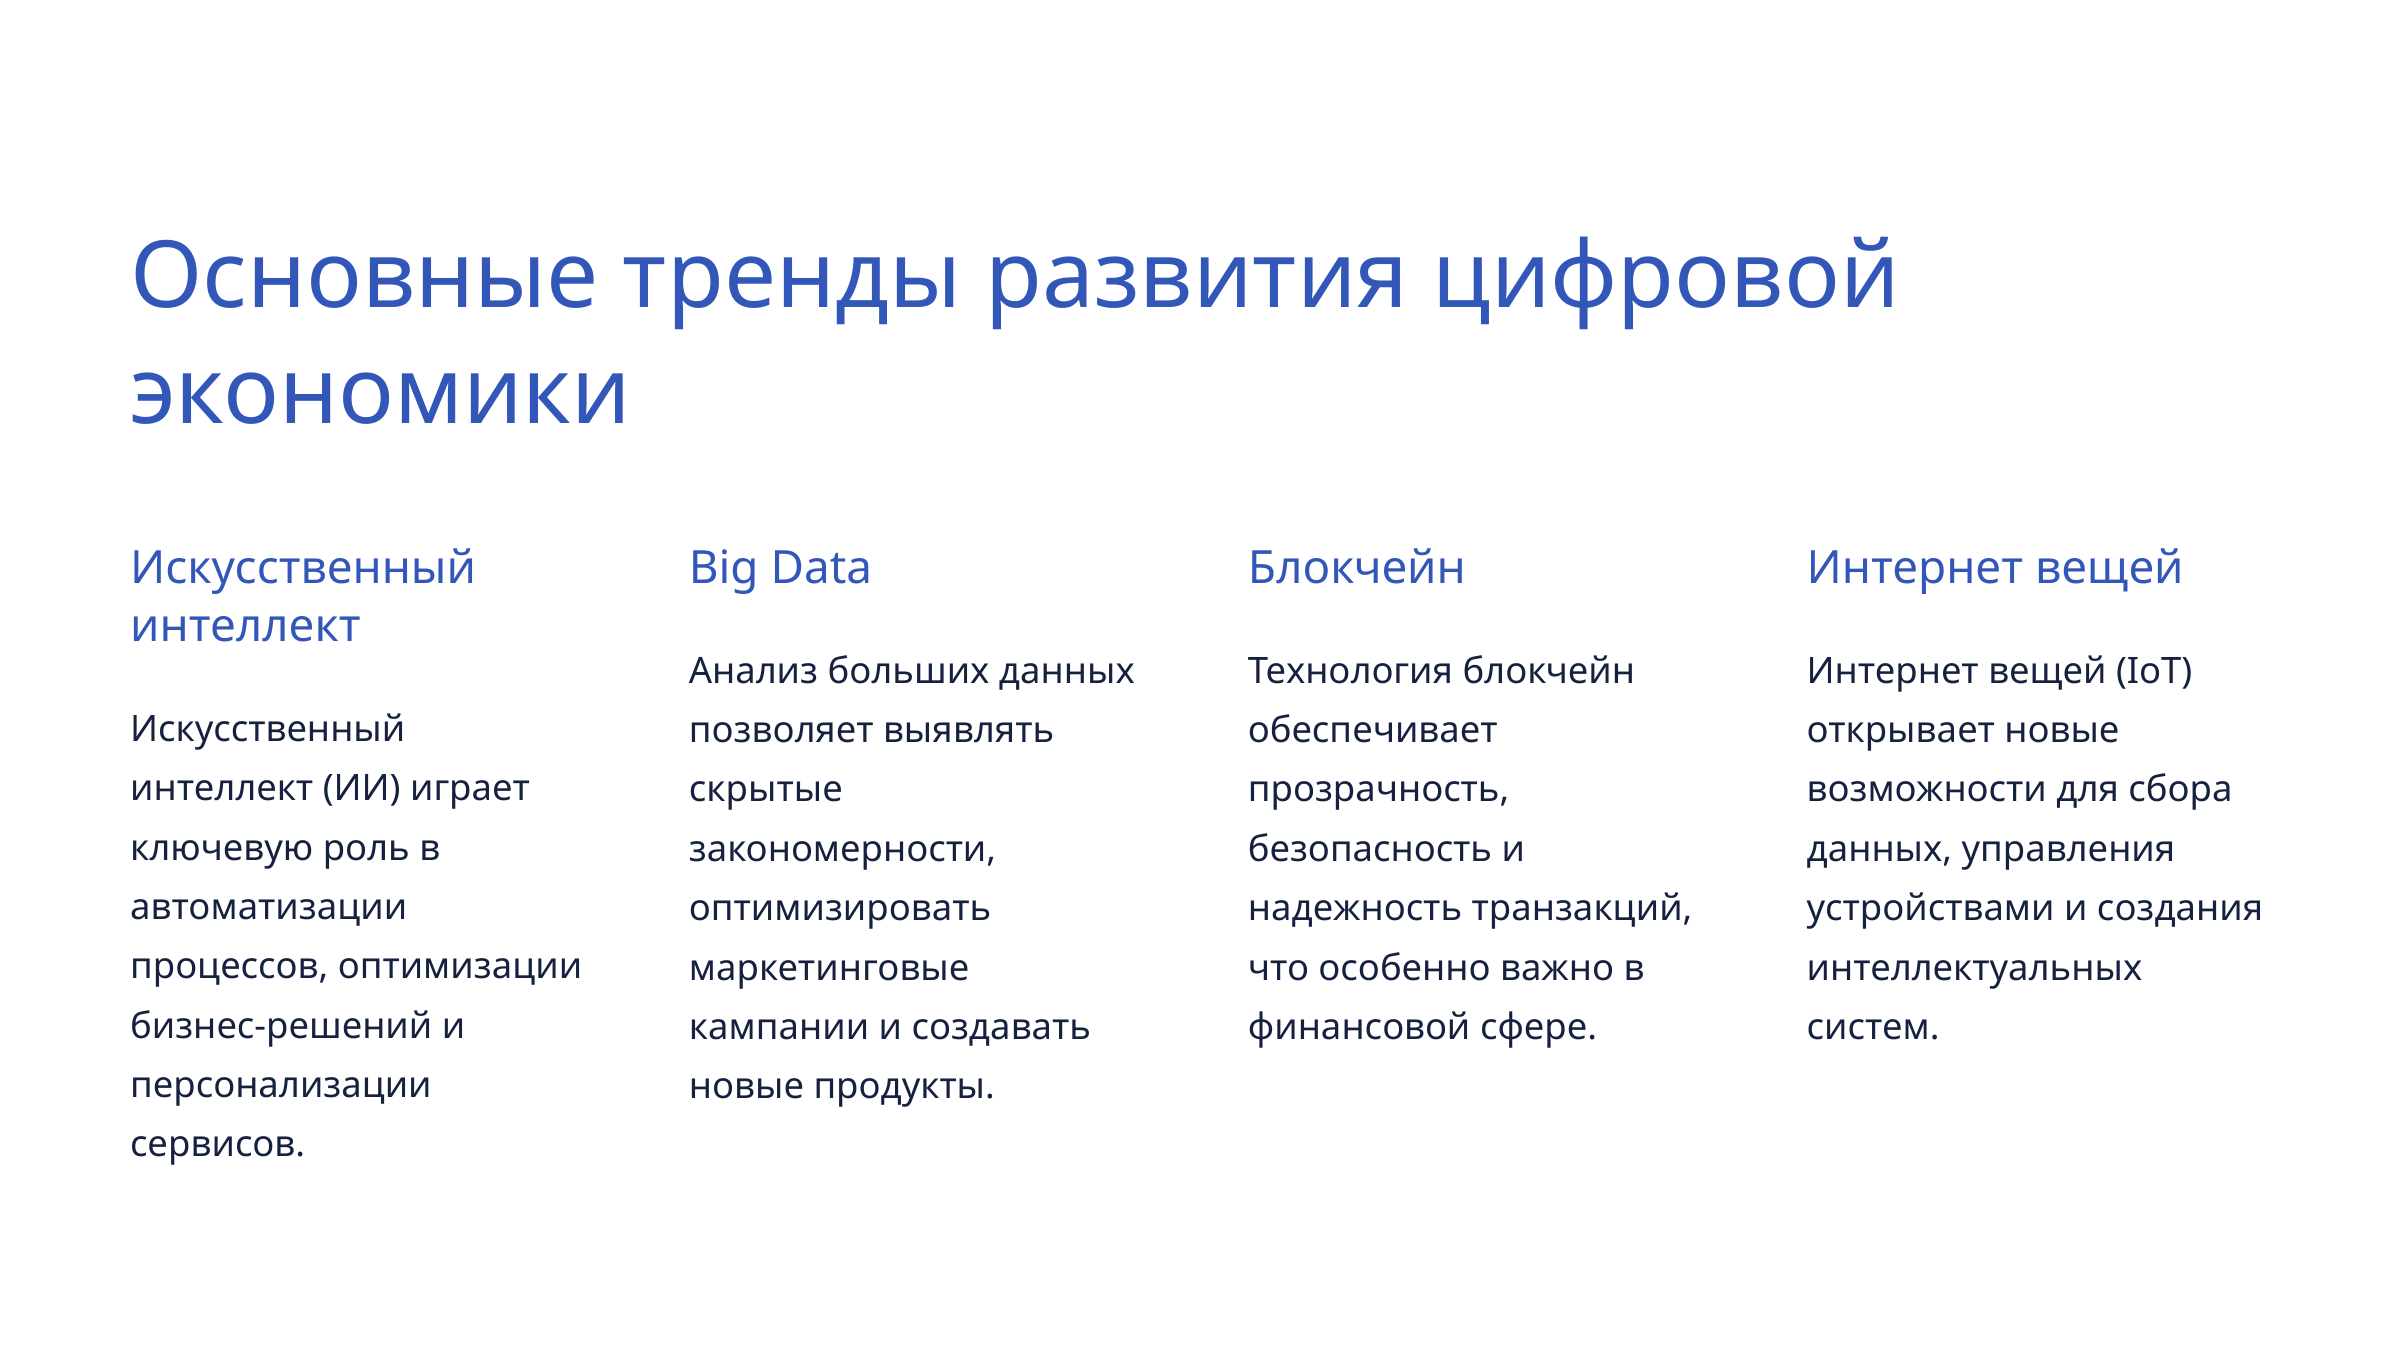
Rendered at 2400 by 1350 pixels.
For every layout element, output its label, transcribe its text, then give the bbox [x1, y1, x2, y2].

text_box Анализ больших данных позволяет выявлять скрытые закономерности, оптимизировать маркетинговые кампании и создавать новые продукты. [688, 631, 1156, 1048]
text_box Big Data [688, 535, 1155, 594]
text_box Основные тренды развития цифровой экономики [130, 210, 2270, 443]
text_box Технология блокчейн обеспечивает прозрачность, безопасность и надежность транзакций, что особенно важно в финансовой сфере. [1247, 631, 1715, 1048]
text_box Искусственный интеллект [130, 535, 597, 653]
text_box Интернет вещей [1806, 535, 2272, 594]
text_box Искусственный интеллект (ИИ) играет ключевую роль в автоматизации процессов, оптимизации бизнес-решений и персонализации сервисов. [130, 689, 597, 1106]
text_box Интернет вещей (IoT) открывает новые возможности для сбора данных, управления устройствами и создания интеллектуальных систем. [1806, 631, 2274, 1048]
text_box Блокчейн [1247, 535, 1713, 594]
